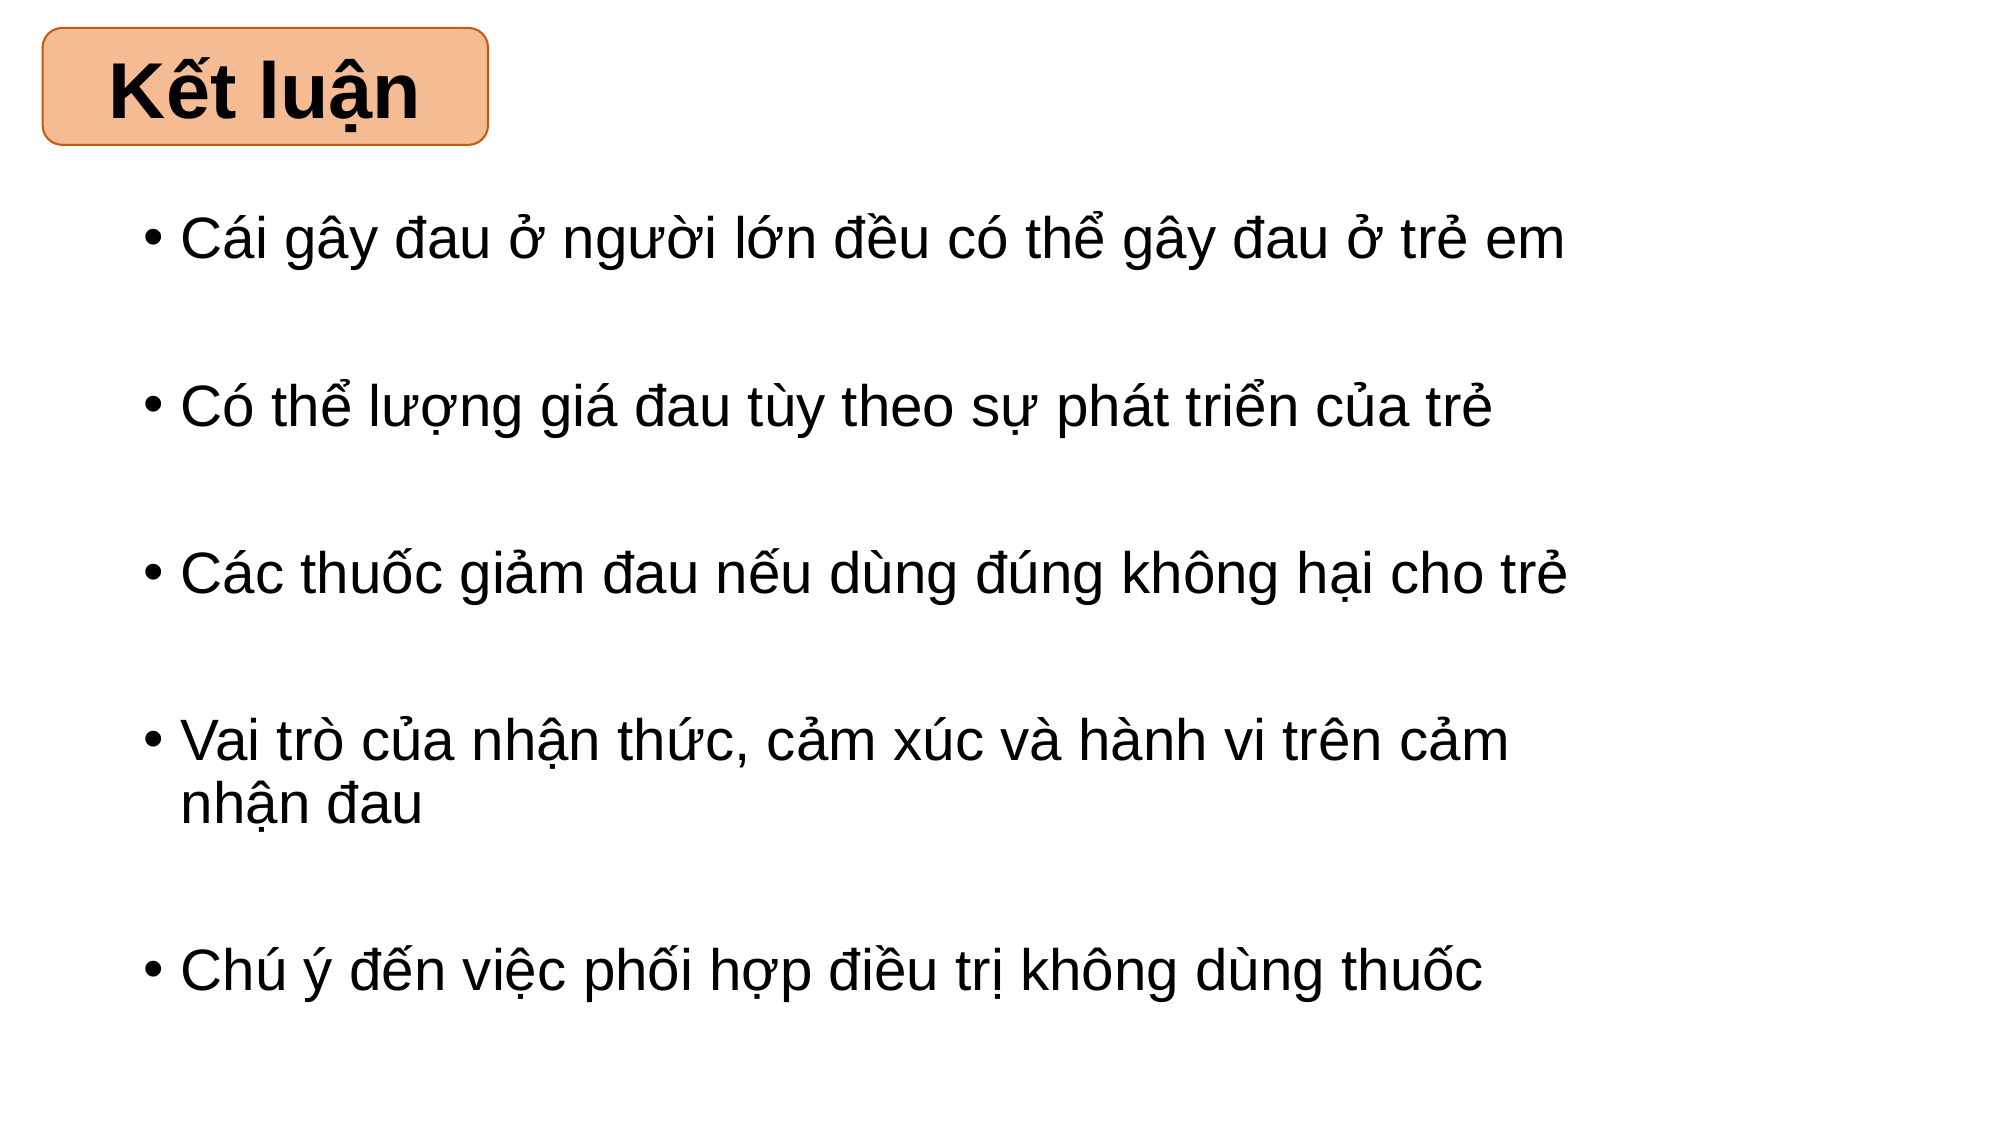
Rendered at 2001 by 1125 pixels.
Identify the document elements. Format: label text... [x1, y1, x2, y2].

text_box Kết luận [41, 26, 490, 146]
text_box Cái gây đau ở người lớn đều có thể gây đau ở trẻ em Có thể lượng giá đau tùy theo sự phát triển của trẻ Các thuốc giảm đau nếu dùng đúng không hại cho trẻ Vai trò của nhận thức, cảm xúc và hành vi trên cảm nhận đau Chú ý đến việc phối hợp điều trị không dùng thuốc [128, 200, 1649, 1078]
